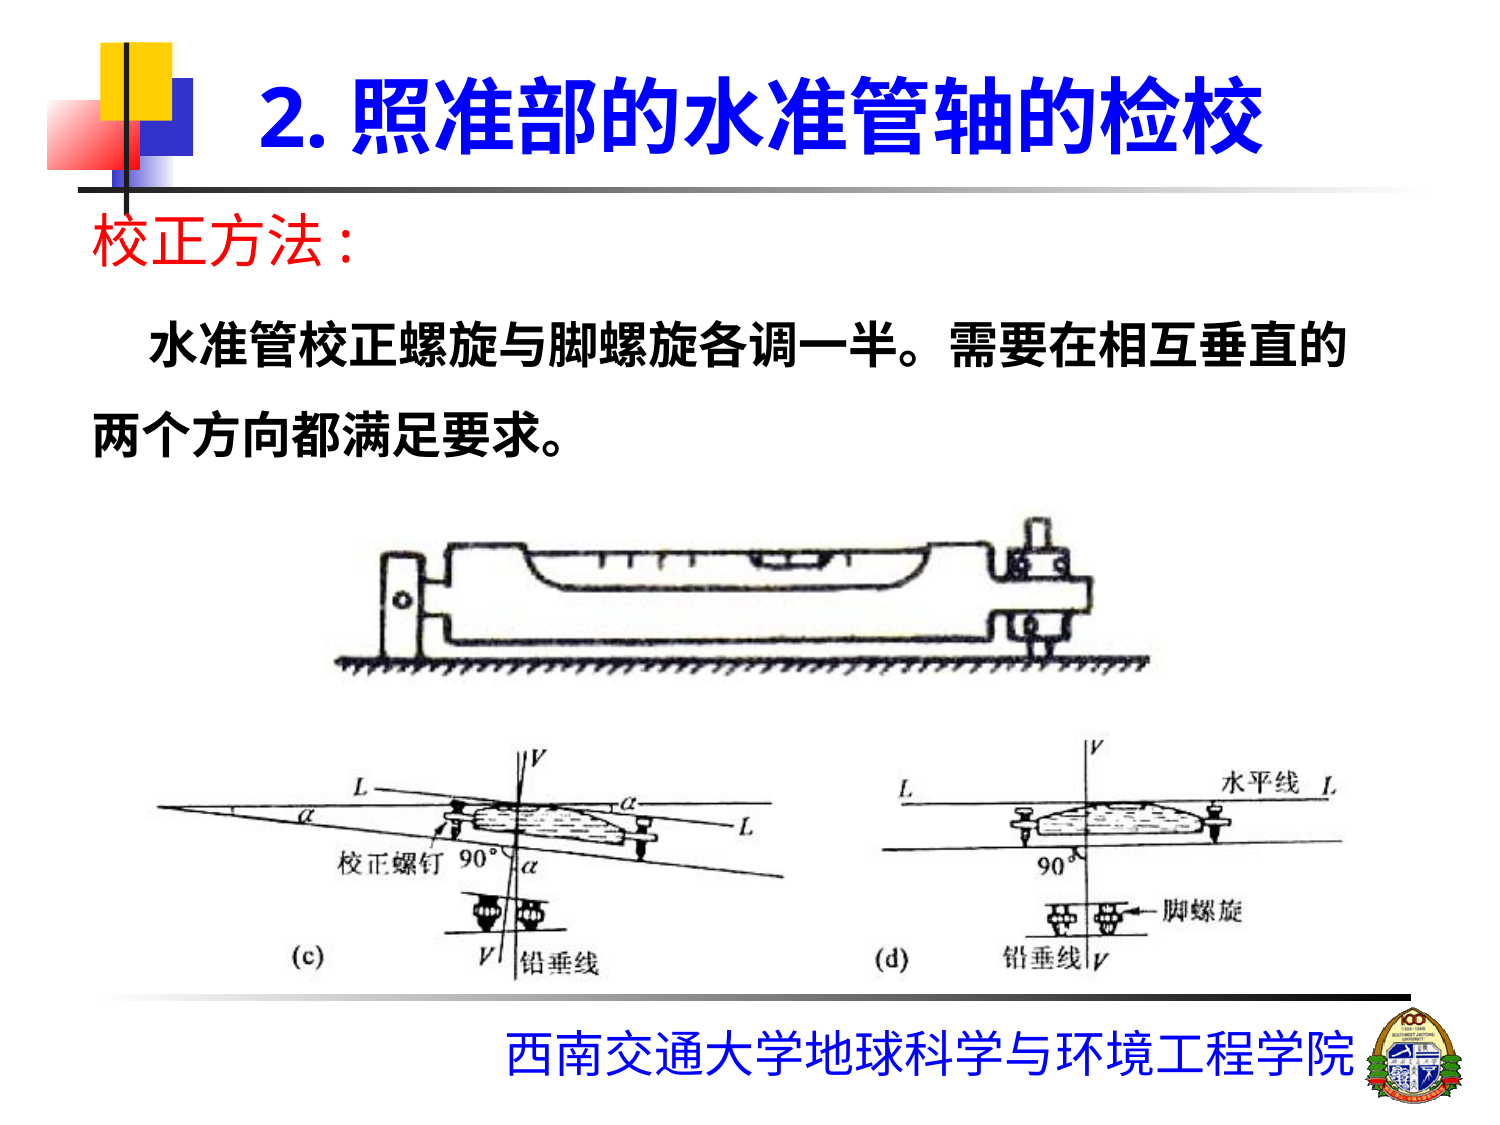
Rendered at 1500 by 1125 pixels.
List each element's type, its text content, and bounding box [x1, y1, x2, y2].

picture [1364, 1005, 1465, 1106]
title 2.照准部的水准管轴的检校 [135, 54, 1388, 173]
picture [324, 507, 1166, 685]
picture [147, 731, 1355, 988]
list 校正方法: 水准管校正螺旋与脚螺旋各调一半。需要在相互垂直的两个方向都满足要求。 [76, 196, 1412, 965]
